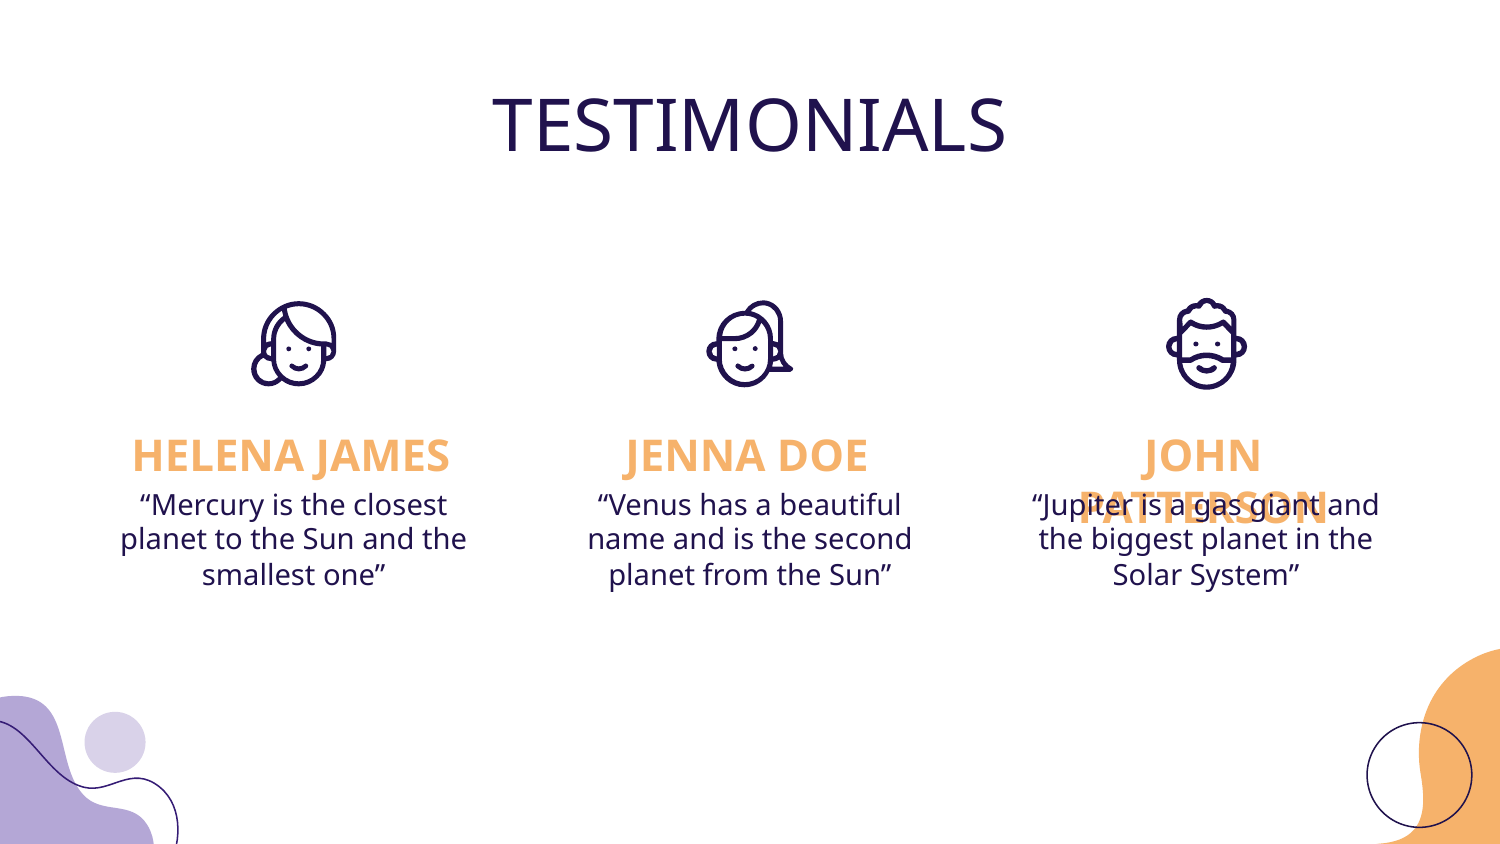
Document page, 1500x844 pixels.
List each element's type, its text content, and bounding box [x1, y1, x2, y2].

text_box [1165, 297, 1248, 390]
title TESTIMONIALS [354, 64, 1146, 150]
subtitle “Mercury is the closest planet to the Sun and the smallest one” [99, 470, 488, 588]
subtitle “Venus has a beautiful name and is the second planet from the Sun” [555, 470, 945, 588]
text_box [706, 300, 794, 388]
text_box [250, 300, 337, 387]
subtitle JOHN PATTERSON [1020, 412, 1386, 463]
subtitle HELENA JAMES [108, 412, 474, 463]
subtitle “Jupiter is a gas giant and the biggest planet in the Solar System” [1012, 470, 1401, 588]
subtitle JENNA DOE [564, 412, 930, 463]
